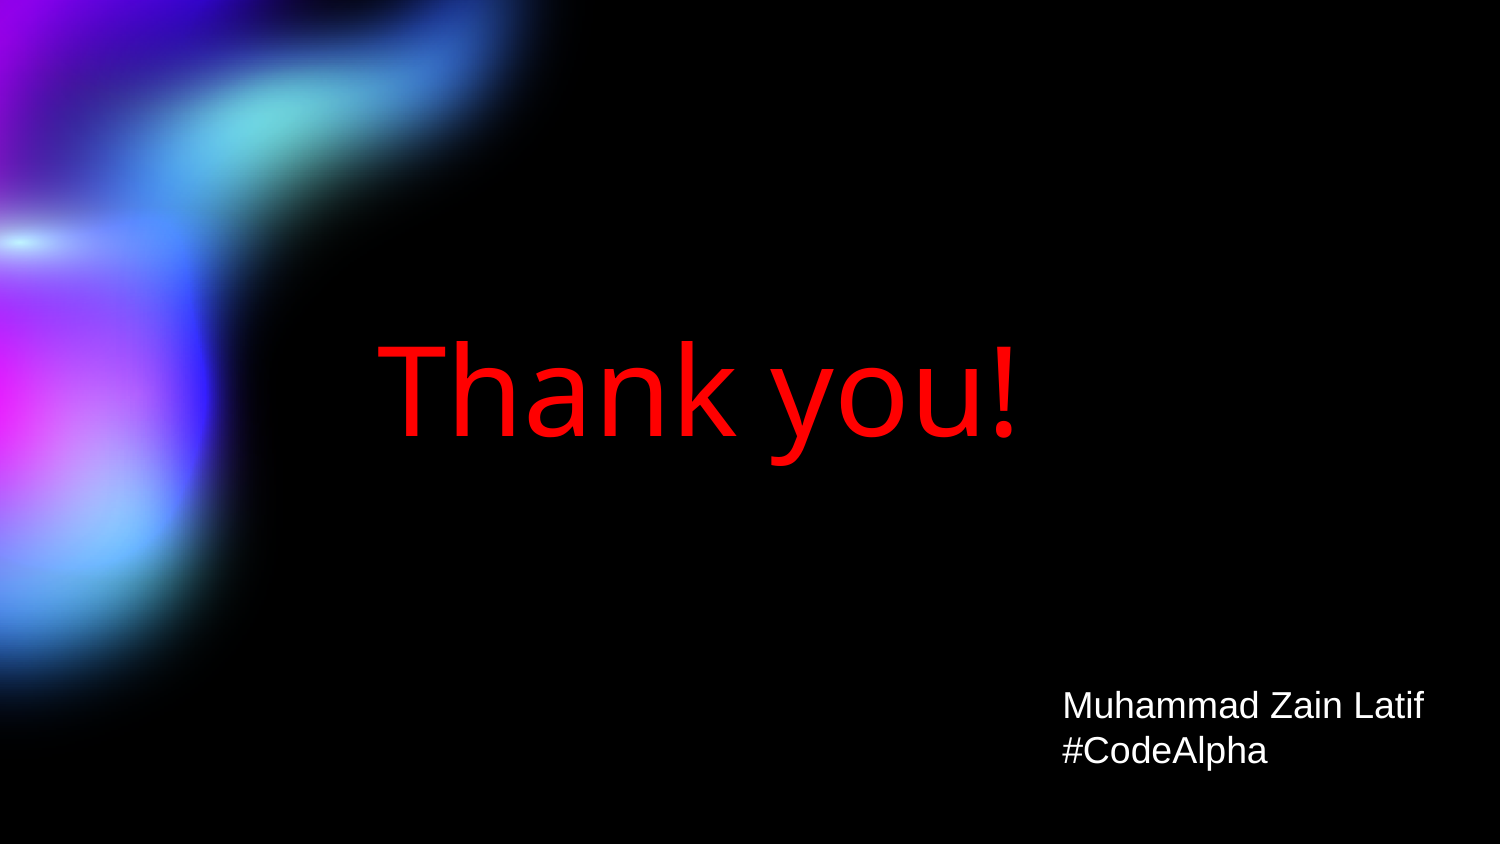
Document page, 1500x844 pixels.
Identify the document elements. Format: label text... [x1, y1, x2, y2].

text_box Muhammad Zain Latif #CodeAlpha [1047, 673, 1500, 779]
text_box Thank you! [362, 303, 1192, 469]
picture [0, 0, 1491, 844]
